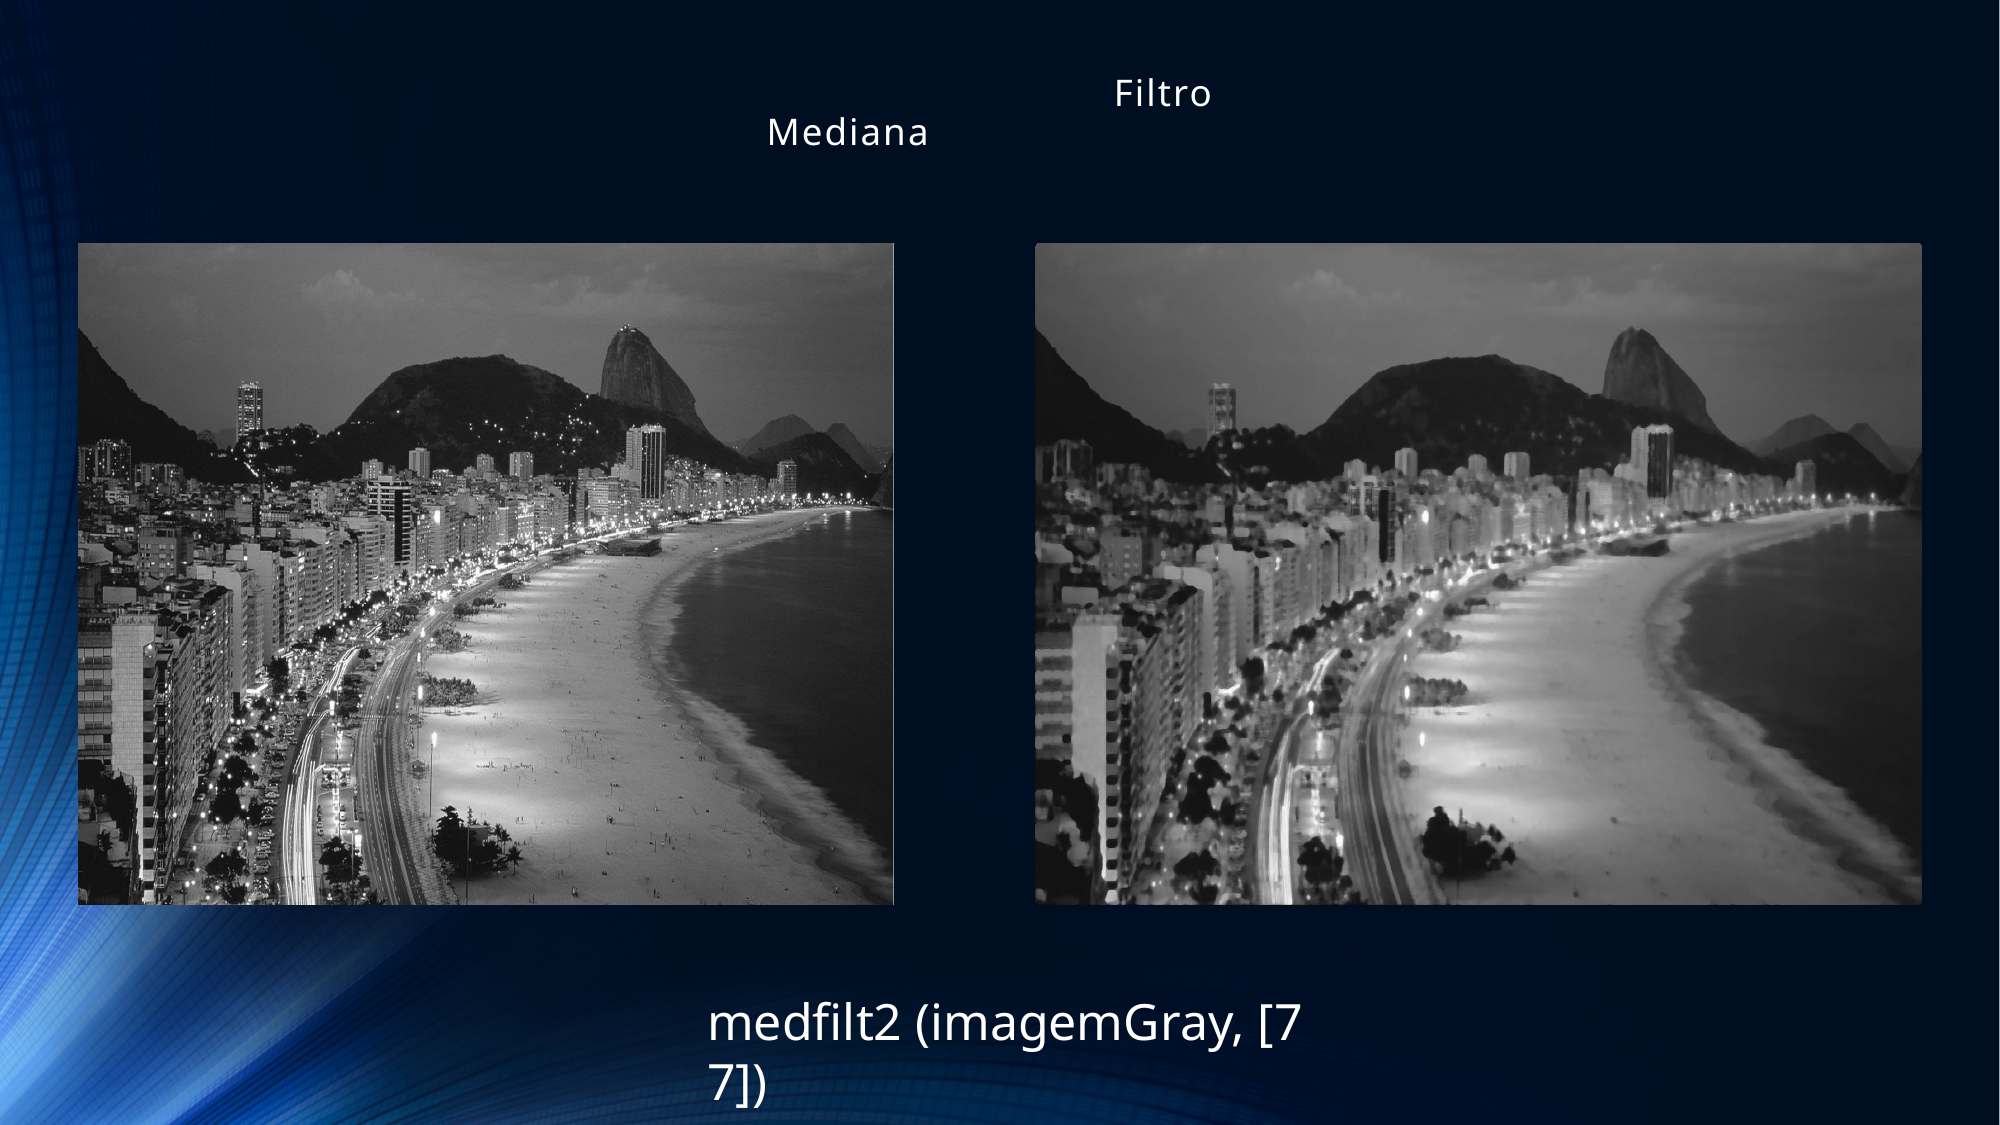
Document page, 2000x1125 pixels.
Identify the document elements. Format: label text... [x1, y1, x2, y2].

picture [0, 0, 2000, 1125]
title Filtro Mediana [751, 66, 1236, 162]
text_box medfilt2 (imagemGray, [7 7]) [692, 982, 1378, 1118]
